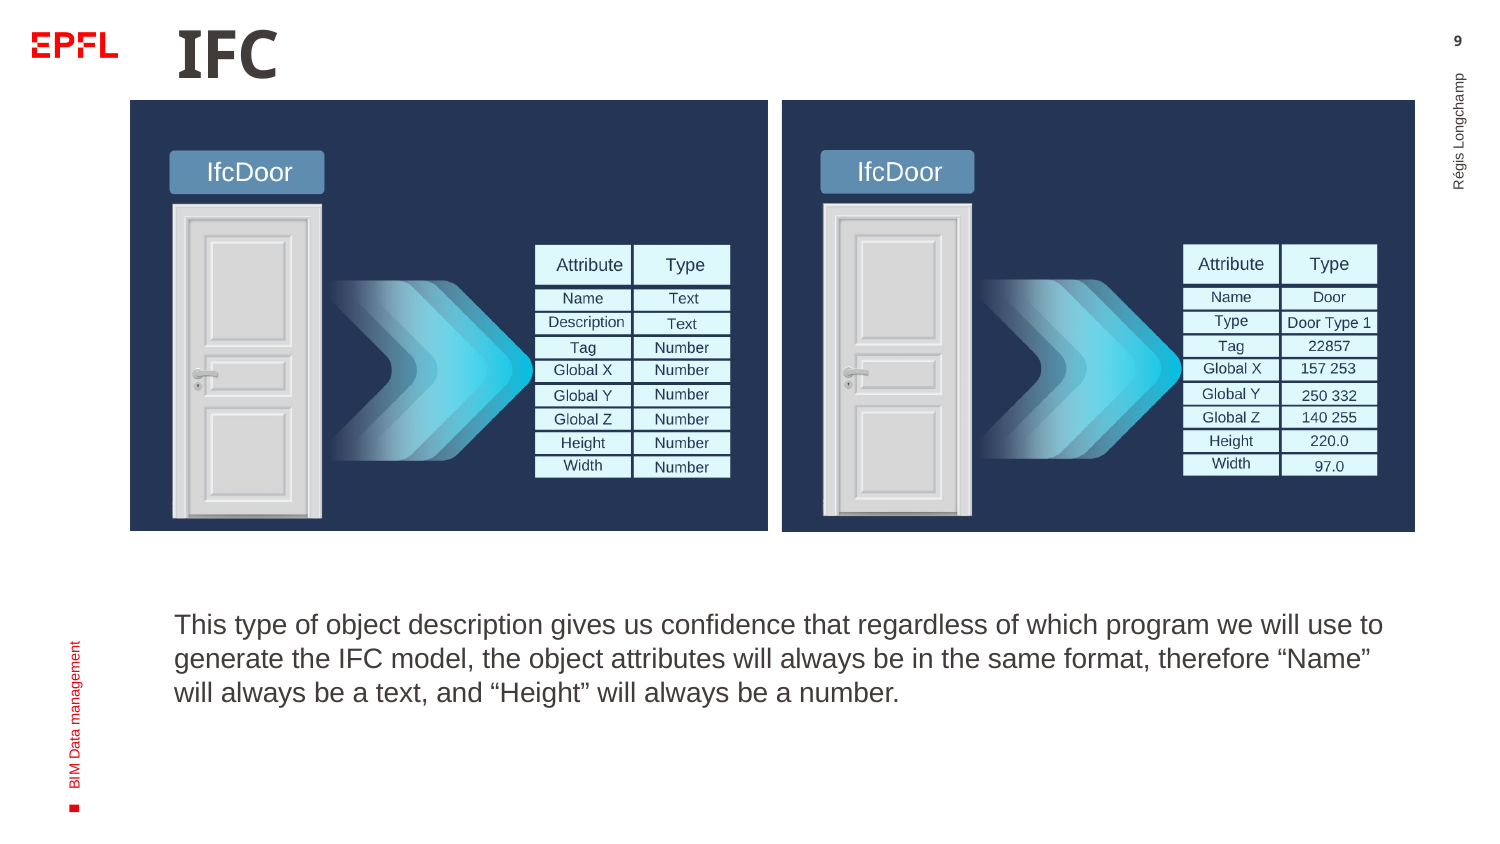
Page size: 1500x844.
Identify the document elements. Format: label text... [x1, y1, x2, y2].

text_box This type of object description gives us confidence that regardless of which program we will use to generate the IFC model, the object attributes will always be in the same format, therefore “Name” will always be a text, and “Height” will always be a number. [159, 599, 1416, 715]
slide_number 9 [1415, 32, 1500, 59]
picture [130, 99, 769, 531]
title IFC [148, 21, 750, 99]
slide_number BIM Data management [0, 256, 149, 805]
picture [21, 21, 129, 69]
picture [781, 100, 1416, 532]
footer Régis Longchamp [1415, 59, 1500, 641]
